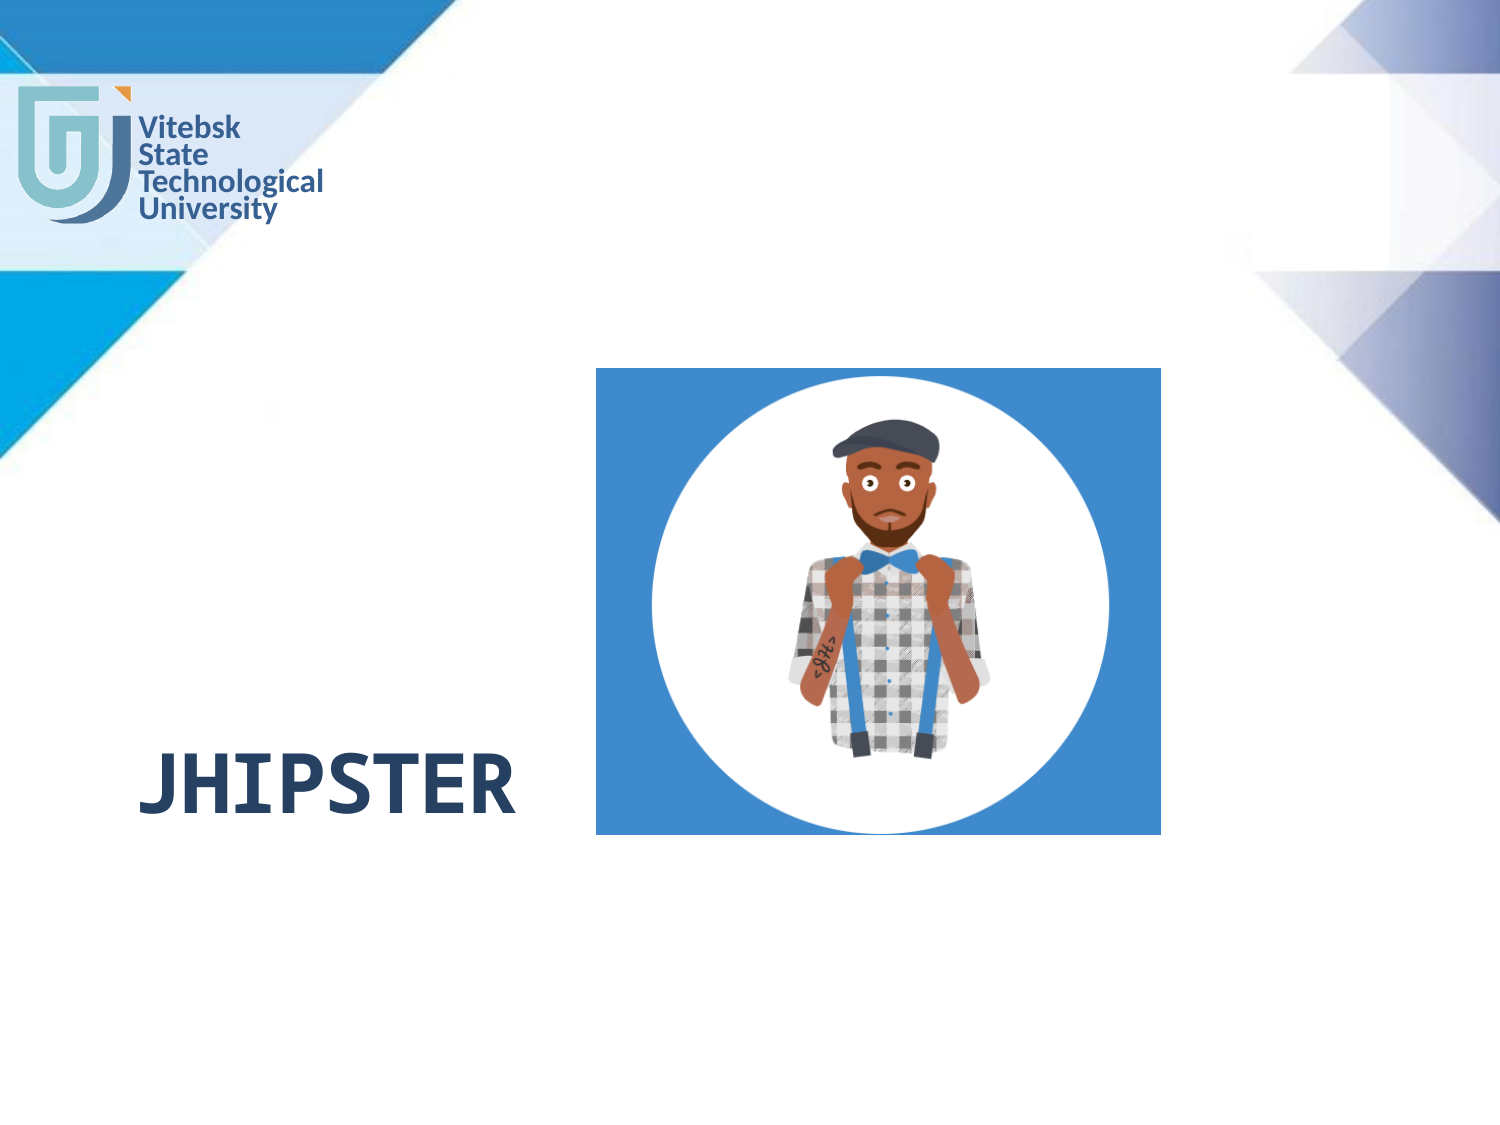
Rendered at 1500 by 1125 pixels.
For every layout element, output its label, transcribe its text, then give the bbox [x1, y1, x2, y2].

title JHipster [118, 722, 1394, 947]
picture [0, 0, 1500, 1125]
